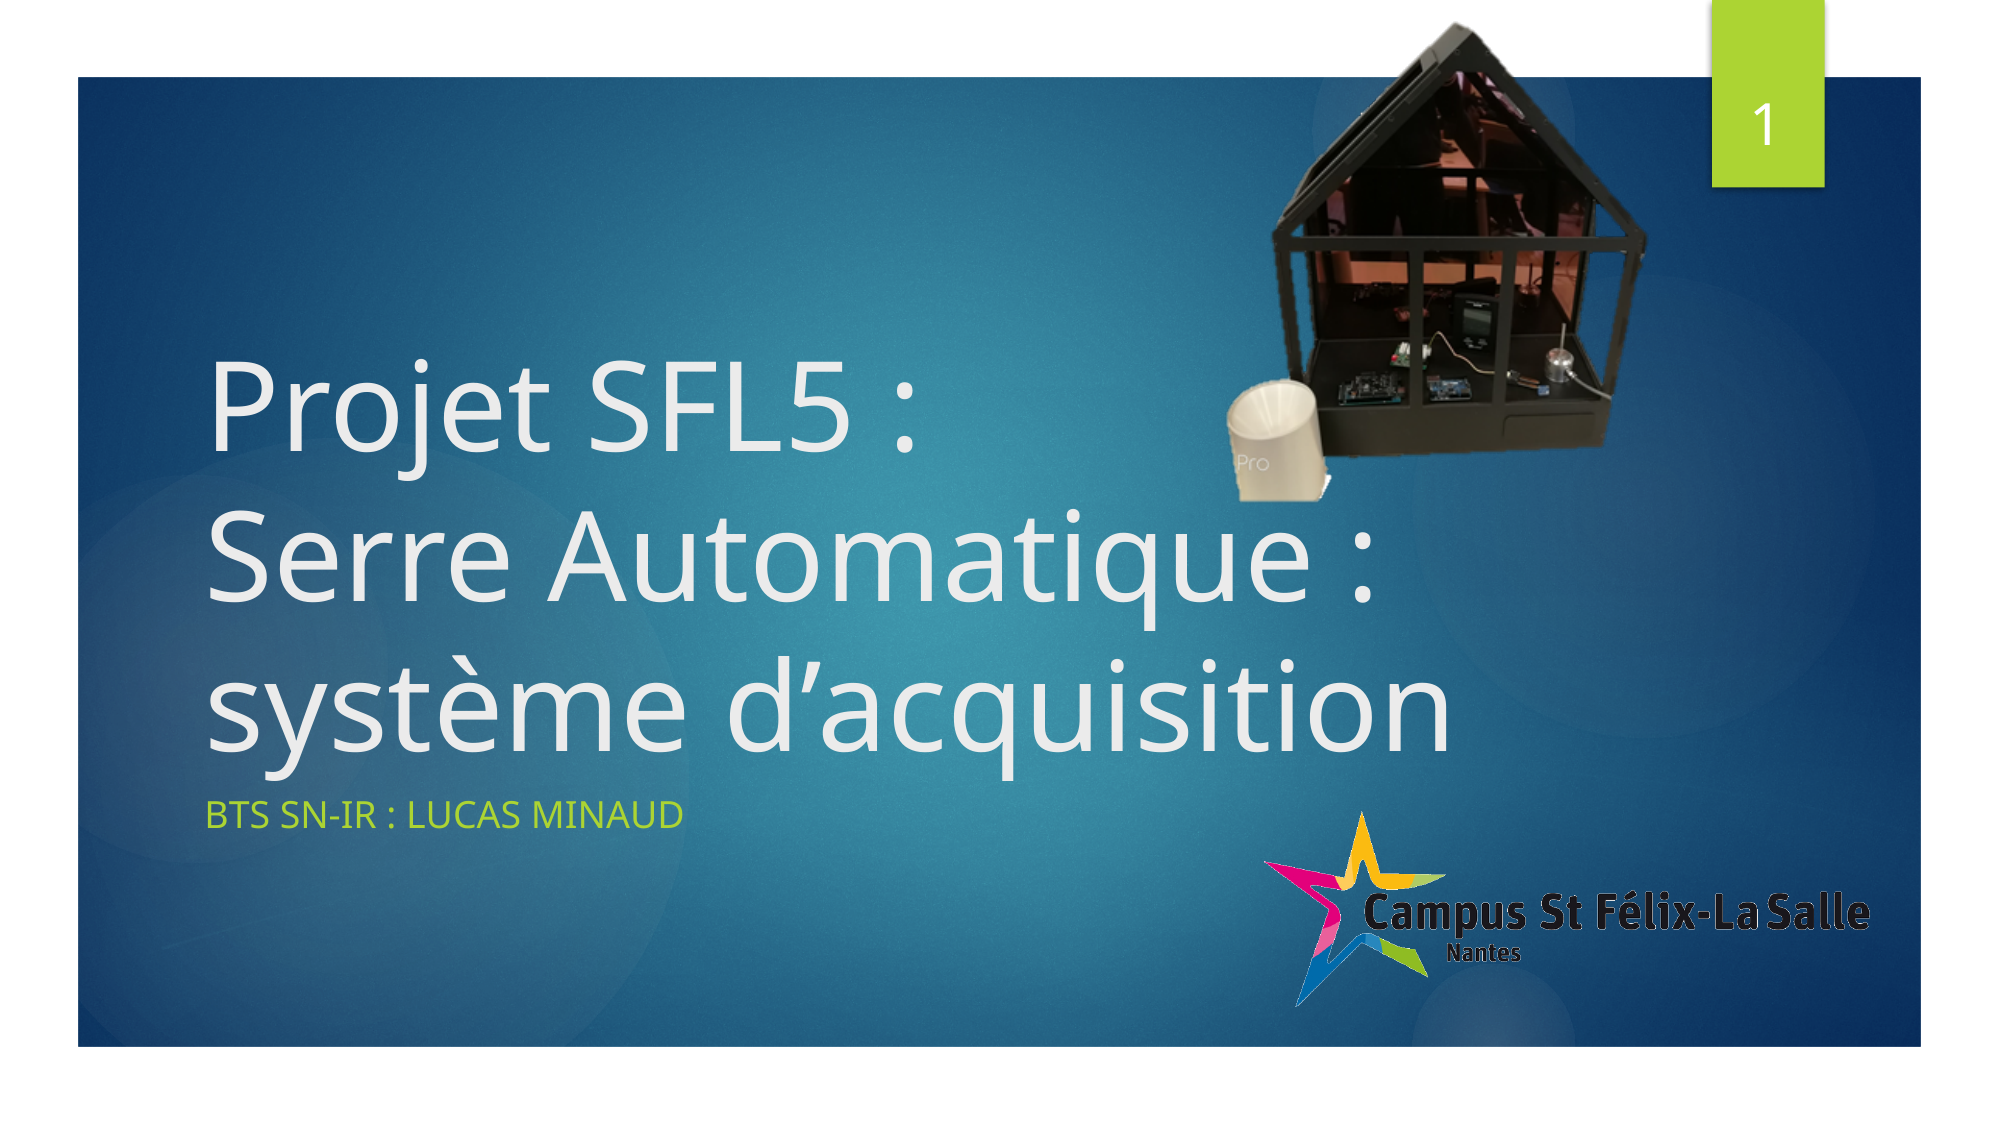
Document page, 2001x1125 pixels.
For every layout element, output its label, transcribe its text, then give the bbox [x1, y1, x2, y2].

subtitle BTS SN-IR : Lucas MINAUD [189, 783, 1638, 925]
title Projet SFL5 : Serre Automatique : système d’acquisition [189, 344, 1638, 783]
picture [1264, 810, 1871, 1007]
slide_number 1 [1698, 48, 1836, 174]
picture [1129, 0, 1661, 514]
